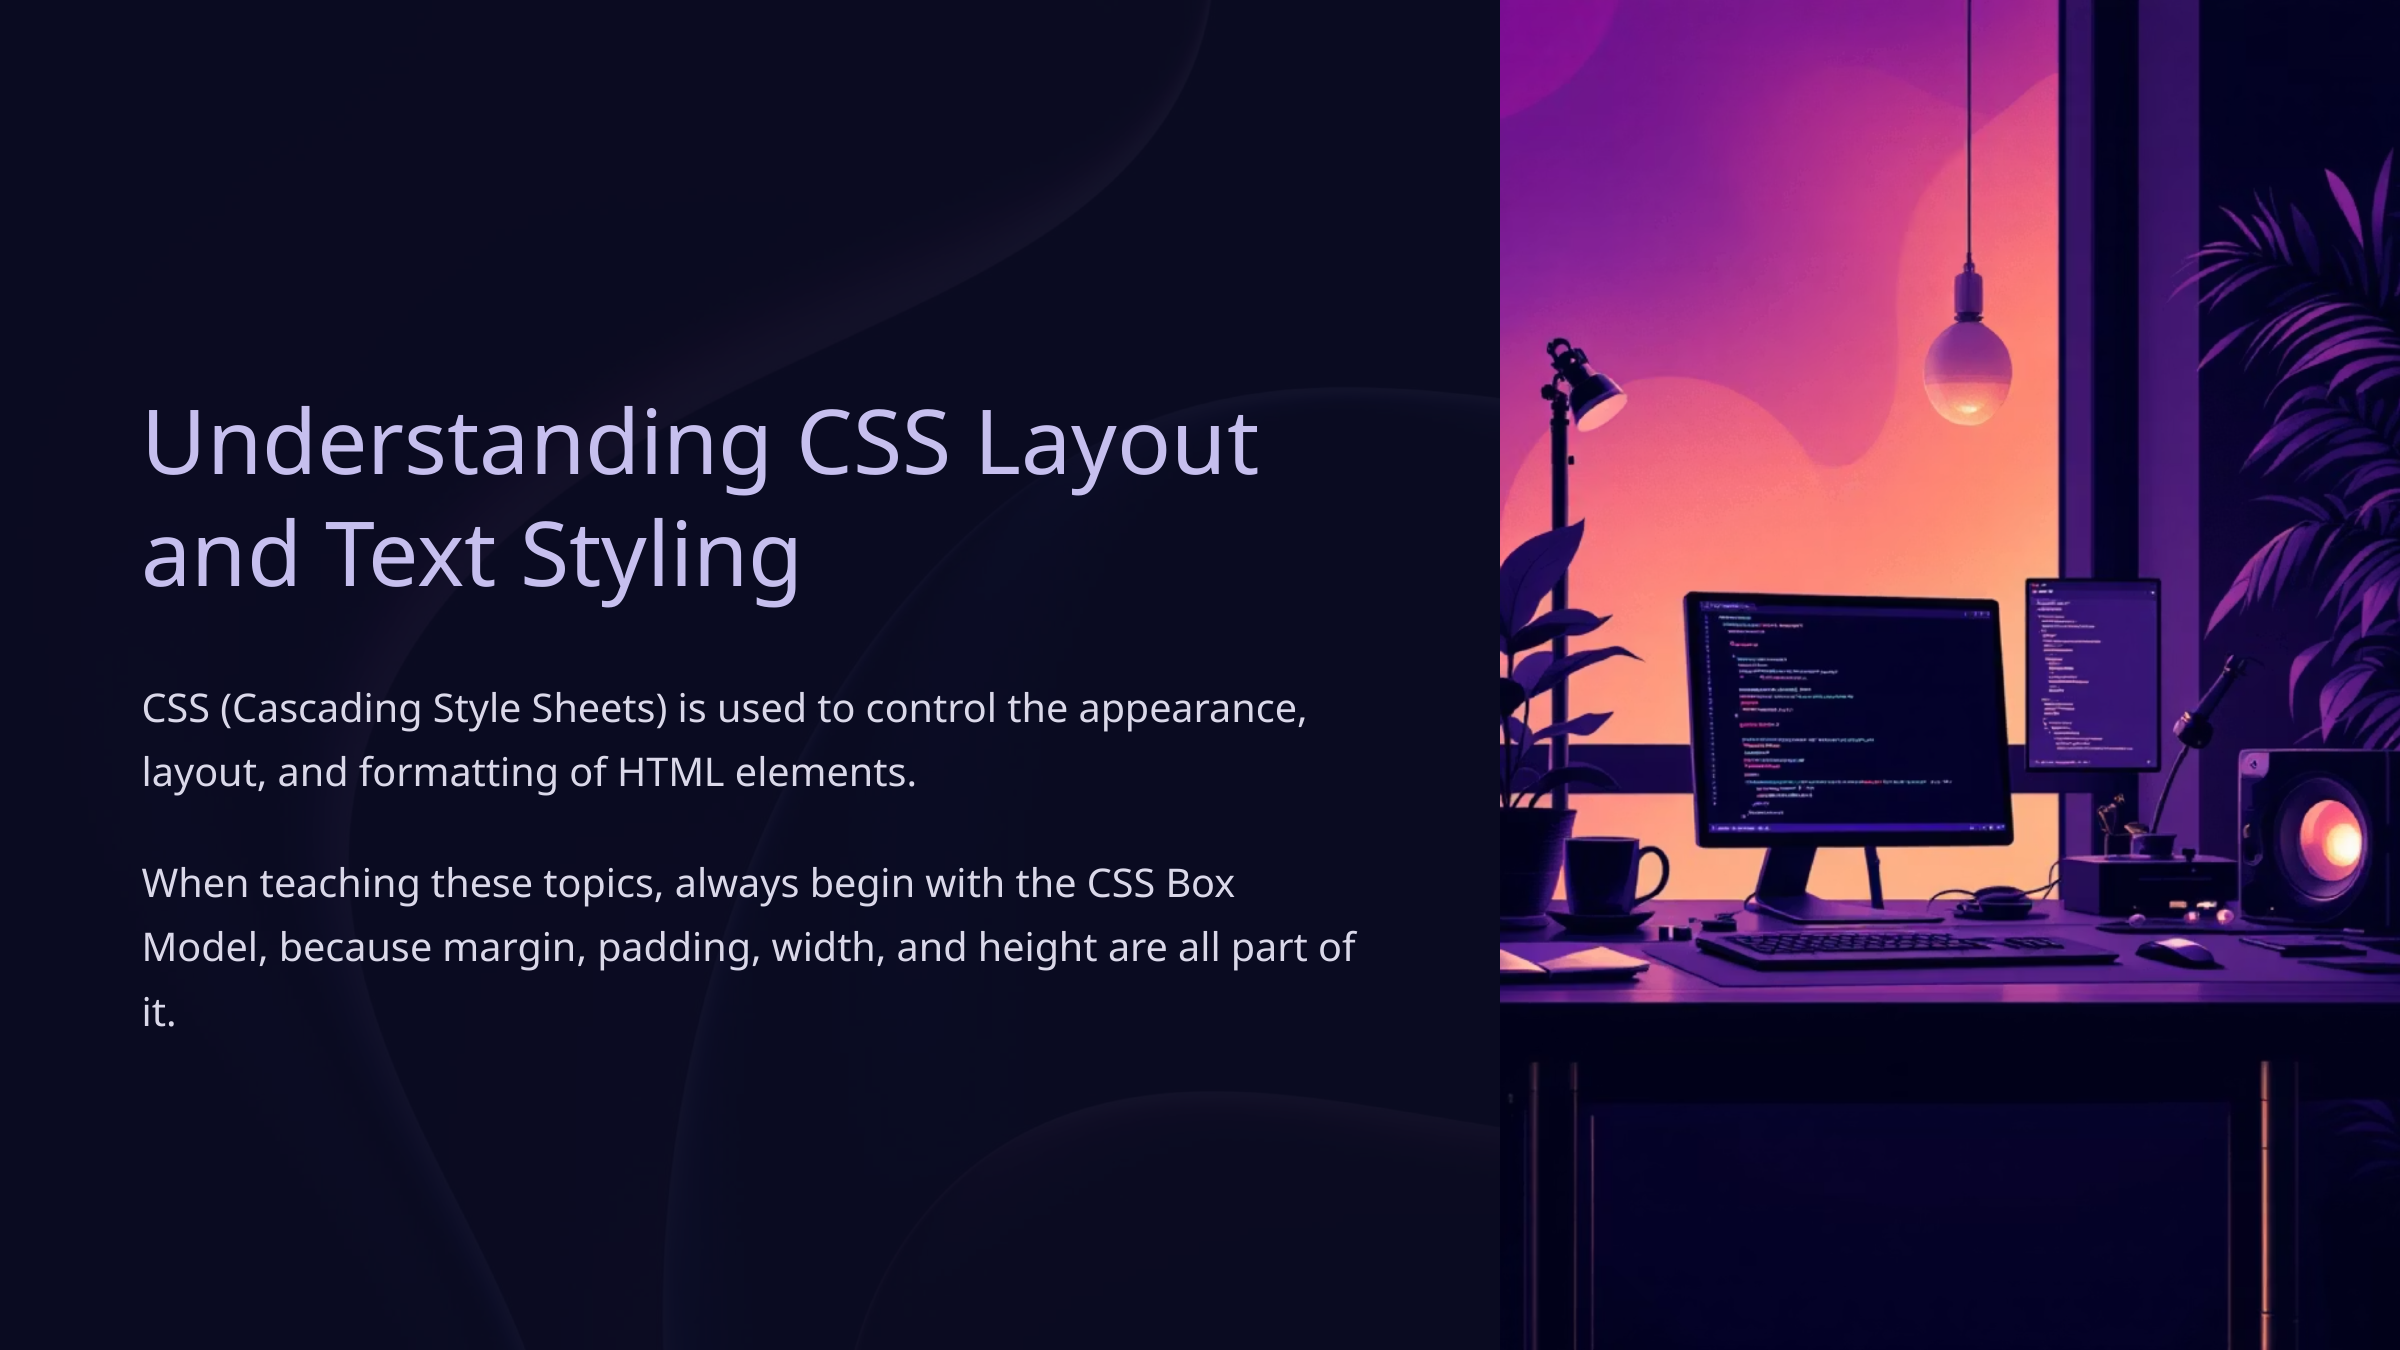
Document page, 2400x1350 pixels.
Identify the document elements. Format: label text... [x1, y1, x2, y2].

picture [1499, 0, 2400, 1350]
text_box CSS (Cascading Style Sheets) is used to control the appearance, layout, and formatting of HTML elements. [141, 665, 1359, 796]
text_box When teaching these topics, always begin with the CSS Box Model, because margin, padding, width, and height are all part of it. [141, 840, 1359, 971]
text_box Understanding CSS Layout and Text Styling [141, 379, 1359, 605]
